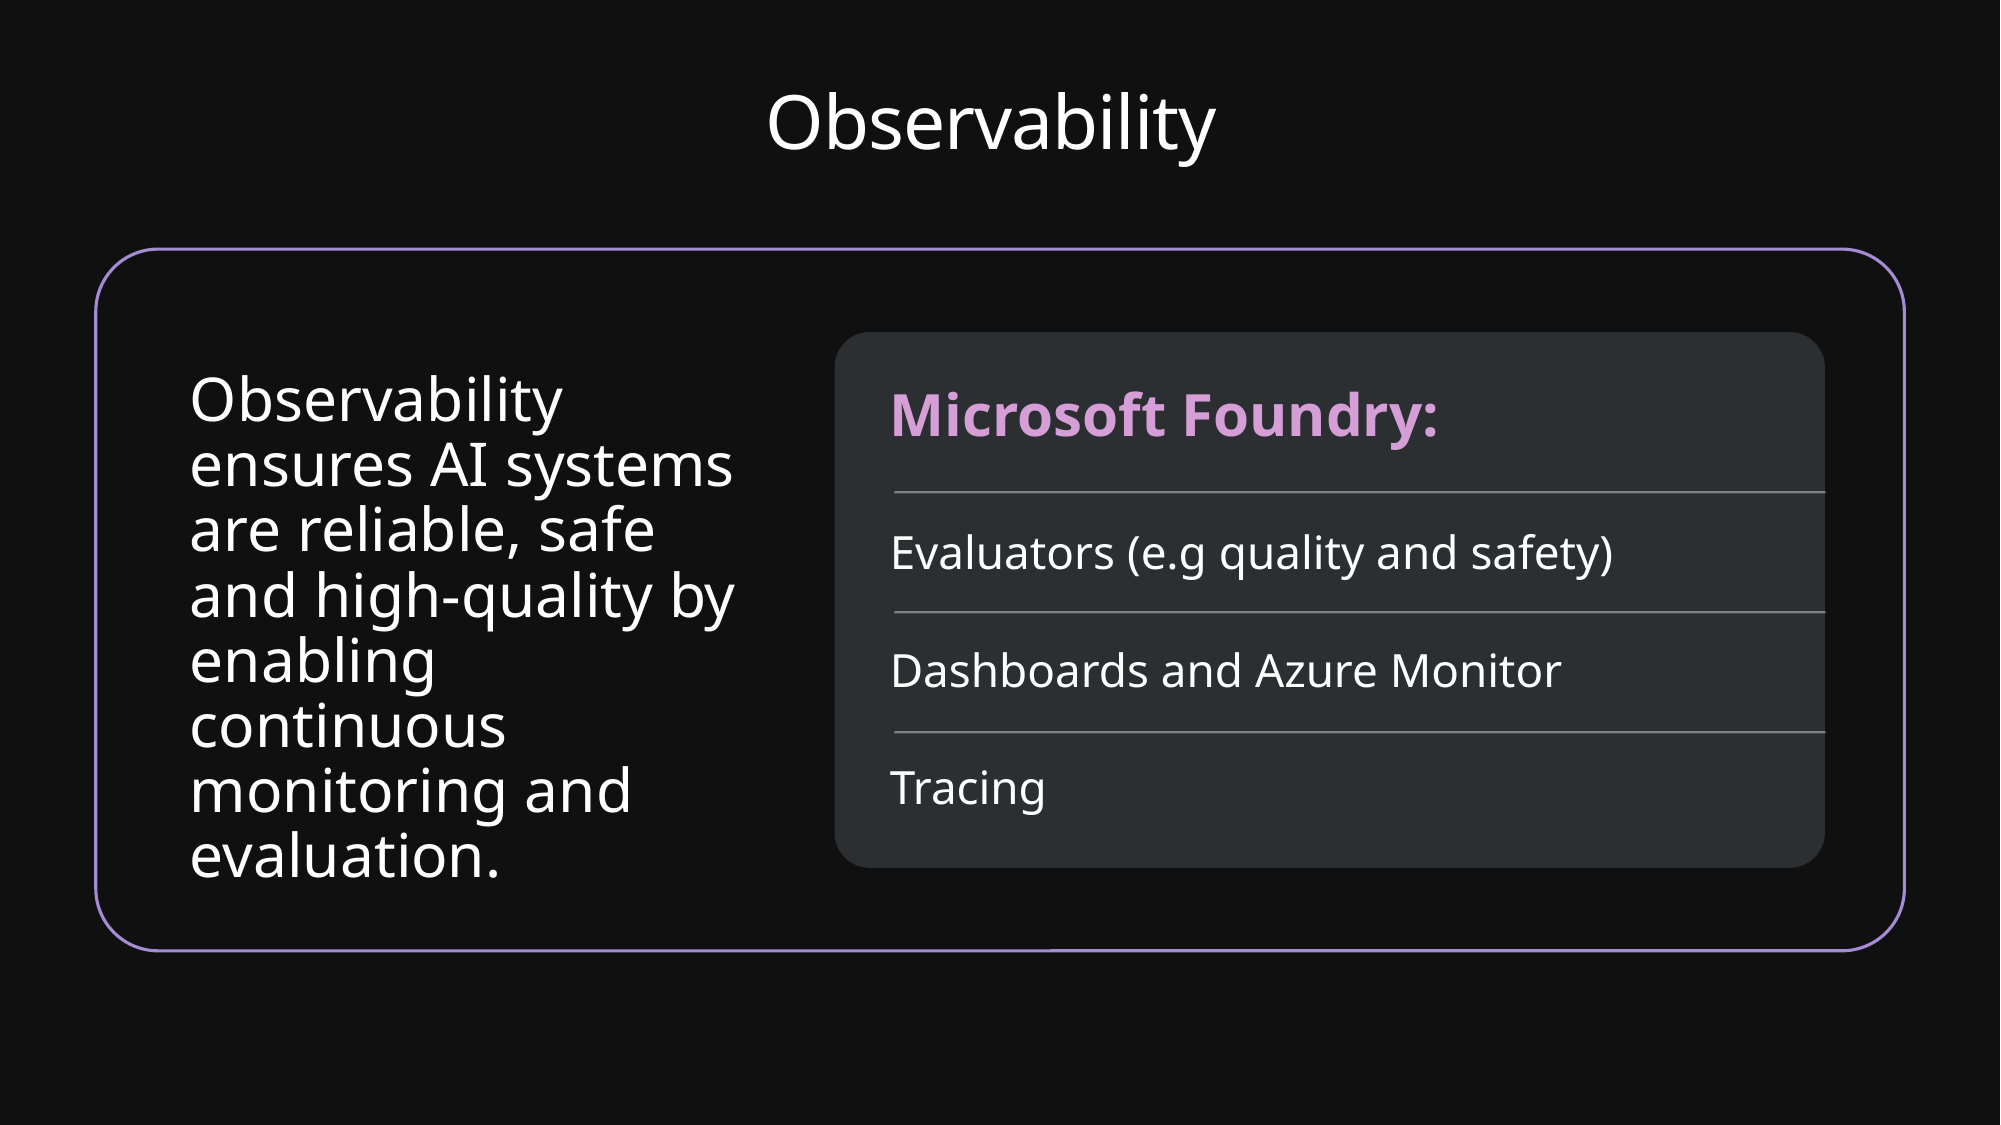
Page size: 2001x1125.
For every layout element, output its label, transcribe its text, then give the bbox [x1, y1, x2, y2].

list Observability ensures AI systems are reliable, safe and high-quality by enabling continuous monitoring and evaluation. [189, 369, 755, 1008]
title Observability [96, 75, 1904, 166]
text_box Microsoft Foundry: Evaluators (e.g quality and safety) Dashboards and Azure Monitor Tracing [834, 332, 1825, 868]
text_box [95, 248, 1906, 952]
